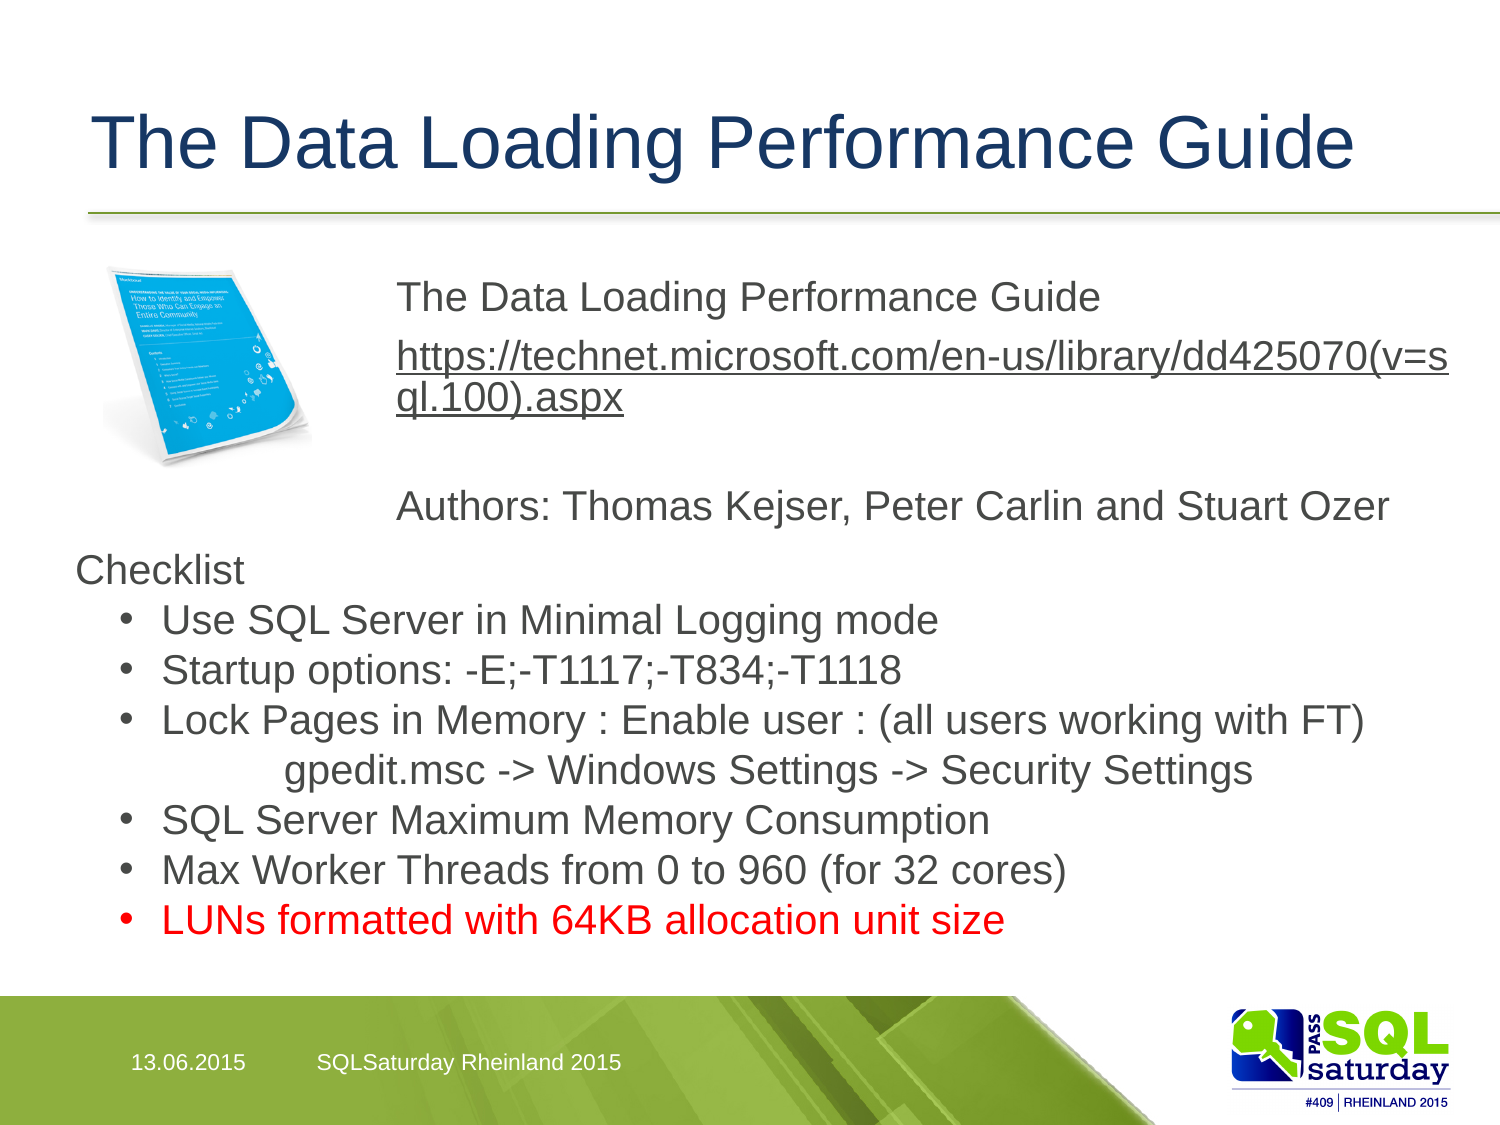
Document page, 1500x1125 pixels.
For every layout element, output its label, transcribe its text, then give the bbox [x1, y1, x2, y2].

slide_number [115, 1031, 283, 1092]
picture [103, 262, 312, 476]
footer SQLSaturday Rheinland 2015 [301, 1031, 751, 1092]
title The Data Loading Performance Guide [75, 45, 1425, 233]
picture [0, 996, 1483, 1125]
list The Data Loading Performance Guide https://technet.microsoft.com/en-us/library/dd425070(v=sql.100).aspx Authors: Thomas Kejser, Peter Carlin and Stuart Ozer [380, 262, 1468, 536]
text_box Checklist Use SQL Server in Minimal Logging mode Startup options: -E;-T1117;-T834;-T1118 Lock Pages in Memory : Enable user : (all users working with FT) gpedit.msc -> Windows Settings -> Security Settings SQL Server Maximum Memory Consumption Max Worker Threads from 0 to 960 (for 32 cores) LUNs formatted with 64KB allocation unit size [74, 542, 1425, 943]
